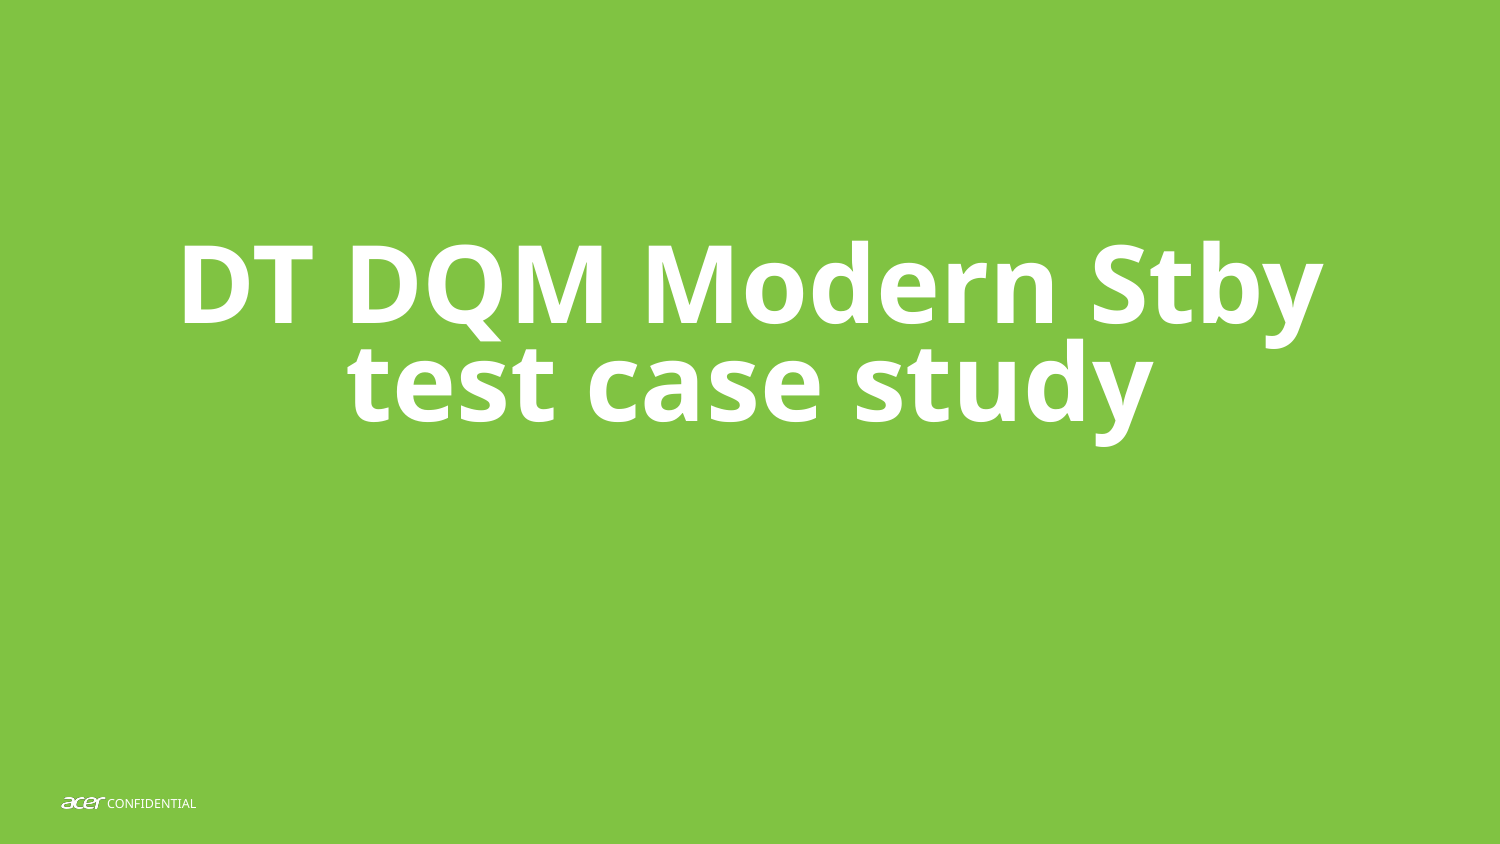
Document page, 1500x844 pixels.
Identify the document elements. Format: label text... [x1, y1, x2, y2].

title DT DQM Modern Stby test case study [59, 208, 1441, 478]
picture [61, 797, 106, 809]
